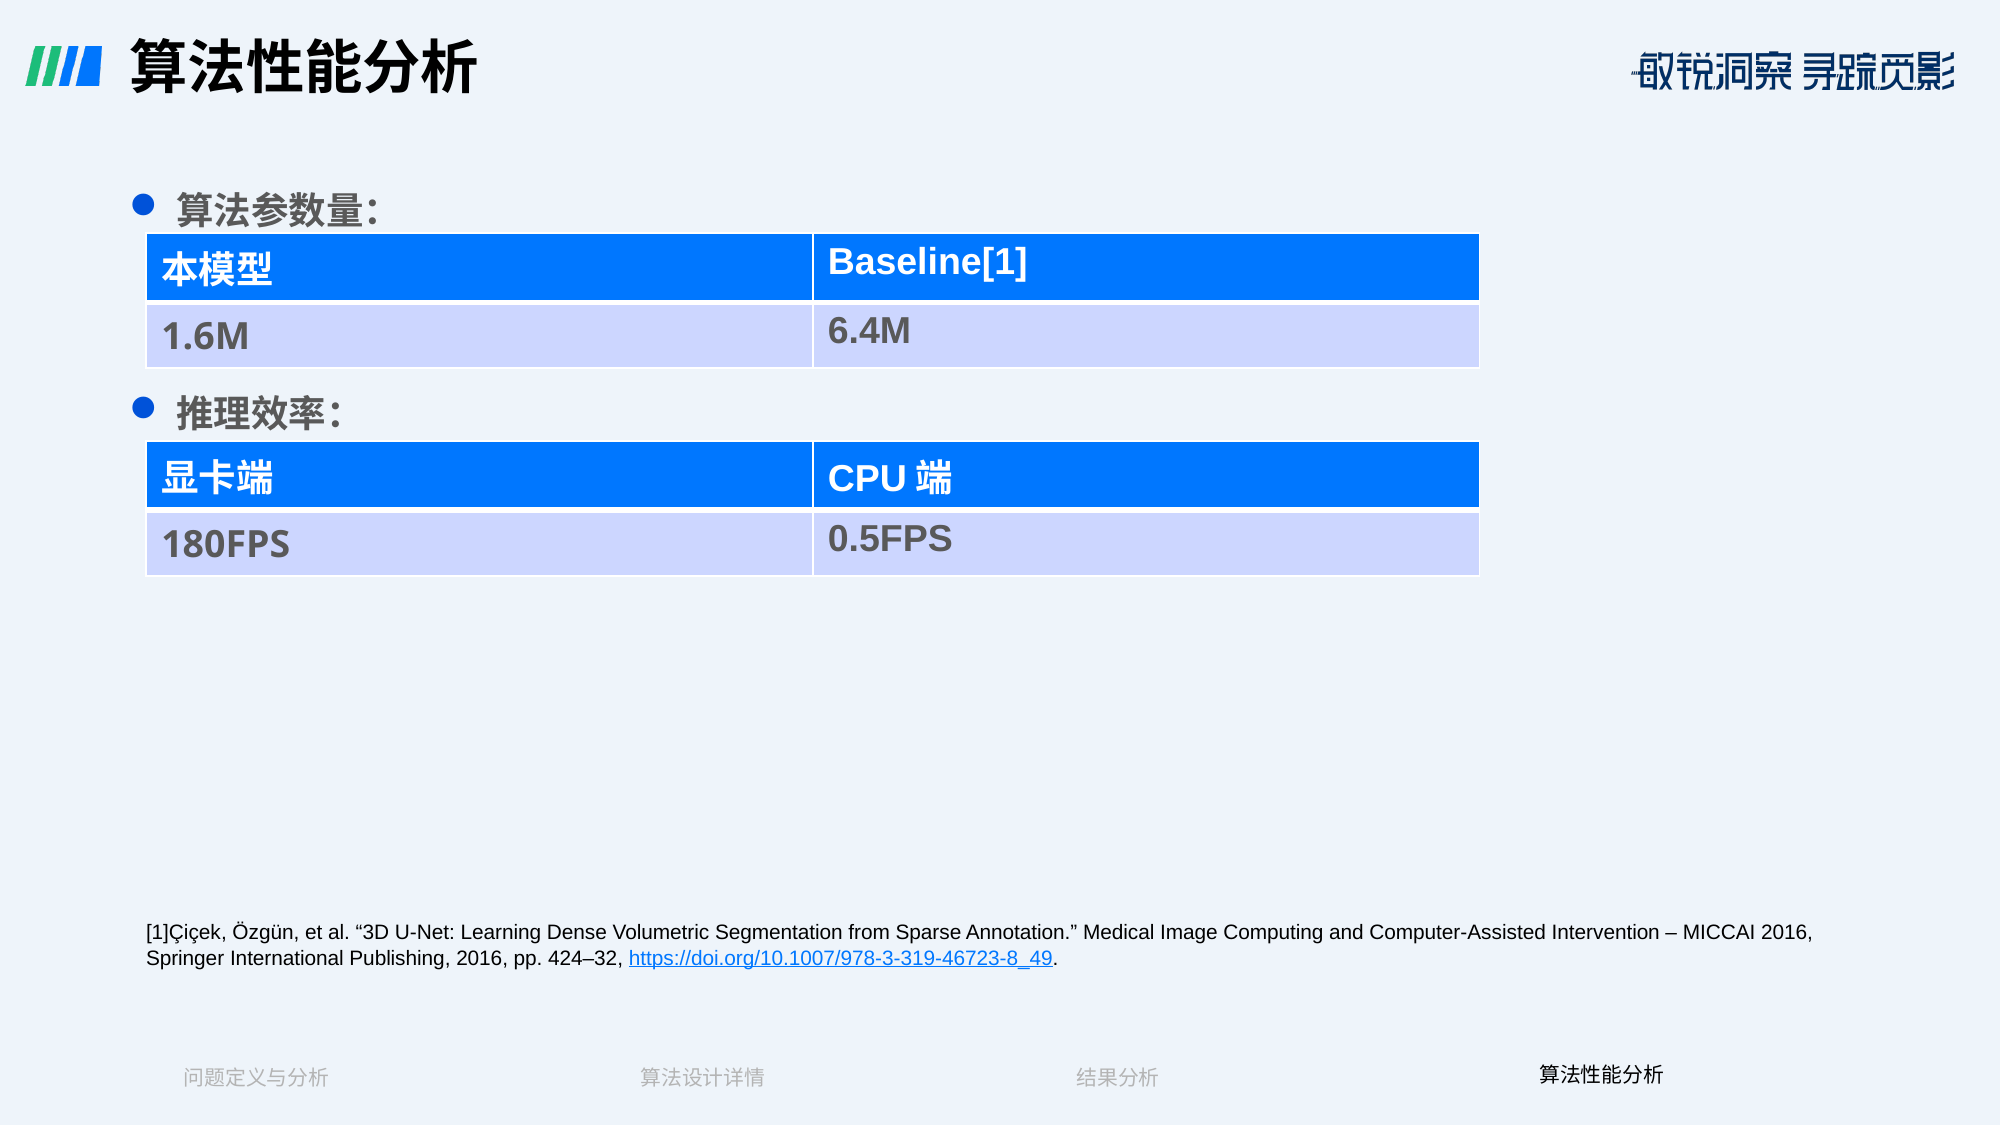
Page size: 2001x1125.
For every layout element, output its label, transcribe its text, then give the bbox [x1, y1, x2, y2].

picture [1631, 51, 1954, 90]
table_cell 1.6M [147, 305, 812, 367]
table_header Baseline[1] [814, 234, 1479, 300]
table_header CPU端 [814, 442, 1479, 507]
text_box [169, 1054, 1831, 1098]
table_cell 180FPS [147, 513, 812, 575]
text_box [1]Çiçek, Özgün, et al. “3D U-Net: Learning Dense Volumetric Segmentation from Sparse Annotation.” Medical Image Computing and Computer-Assisted Intervention – MICCAI 2016, Springer International Publishing, 2016, pp. 424–32, https://doi.org/10.1007/978-3-319-46723-8_49. [131, 911, 1869, 1002]
table_cell 0.5FPS [814, 513, 1479, 575]
table_cell 6.4M [814, 305, 1479, 367]
picture [25, 46, 102, 86]
table_header 本模型 [147, 234, 812, 300]
text_box 算法参数量： 推理效率： [114, 157, 1277, 768]
title 算法性能分析 [114, 17, 1625, 124]
table_header 显卡端 [147, 442, 812, 507]
